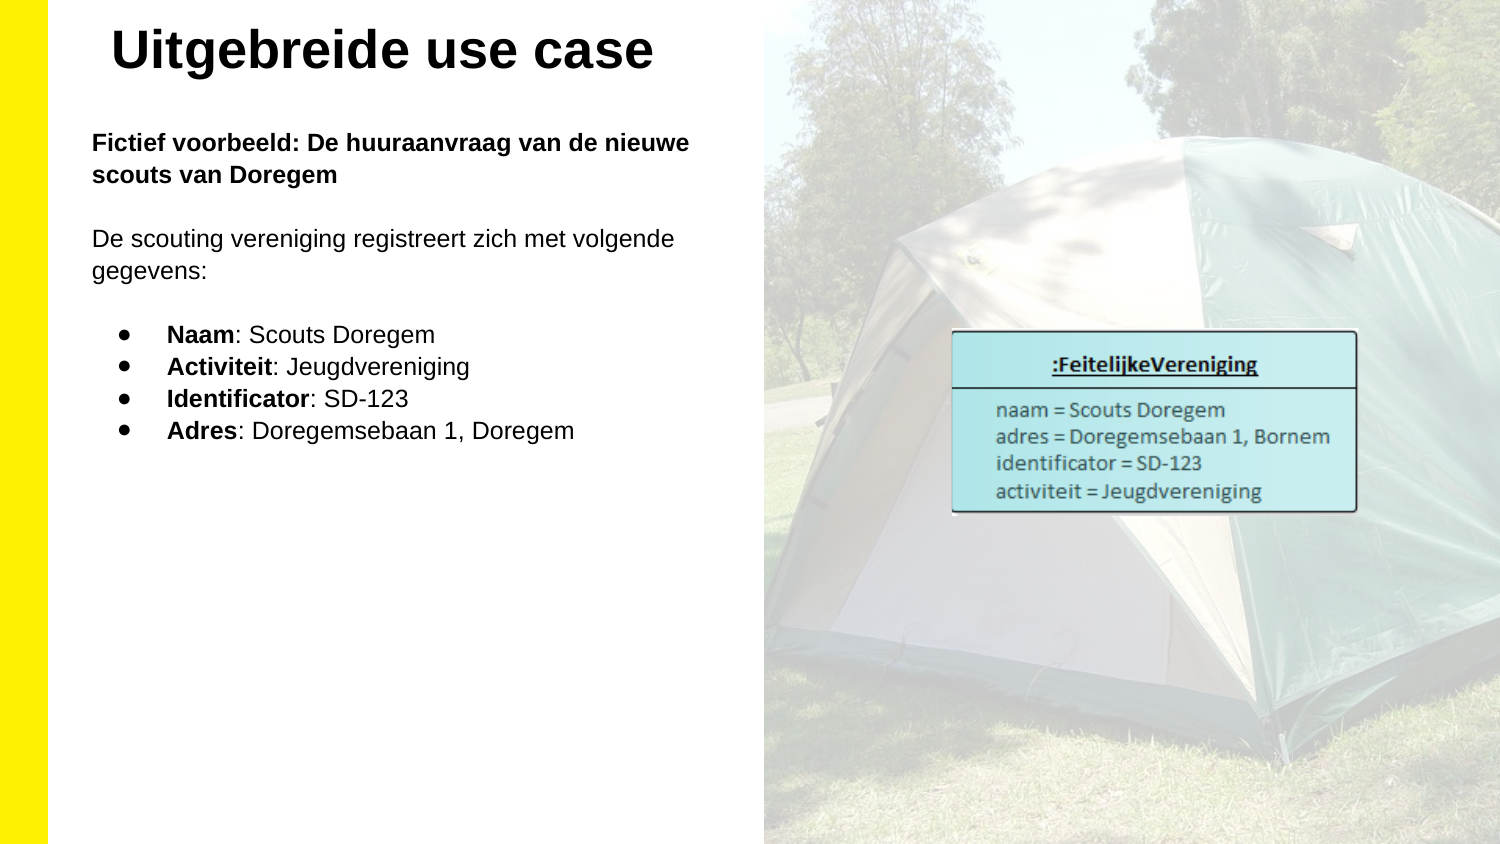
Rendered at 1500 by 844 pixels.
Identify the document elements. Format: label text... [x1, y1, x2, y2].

text_box Uitgebreide use case [100, 8, 758, 167]
picture [763, 0, 1500, 844]
text_box Fictief voorbeeld: De huuraanvraag van de nieuwe scouts van Doregem De scouting vereniging registreert zich met volgende gegevens: Naam: Scouts Doregem Activiteit: Jeugdvereniging Identificator: SD-123 Adres: Doregemsebaan 1, Doregem [76, 109, 731, 460]
